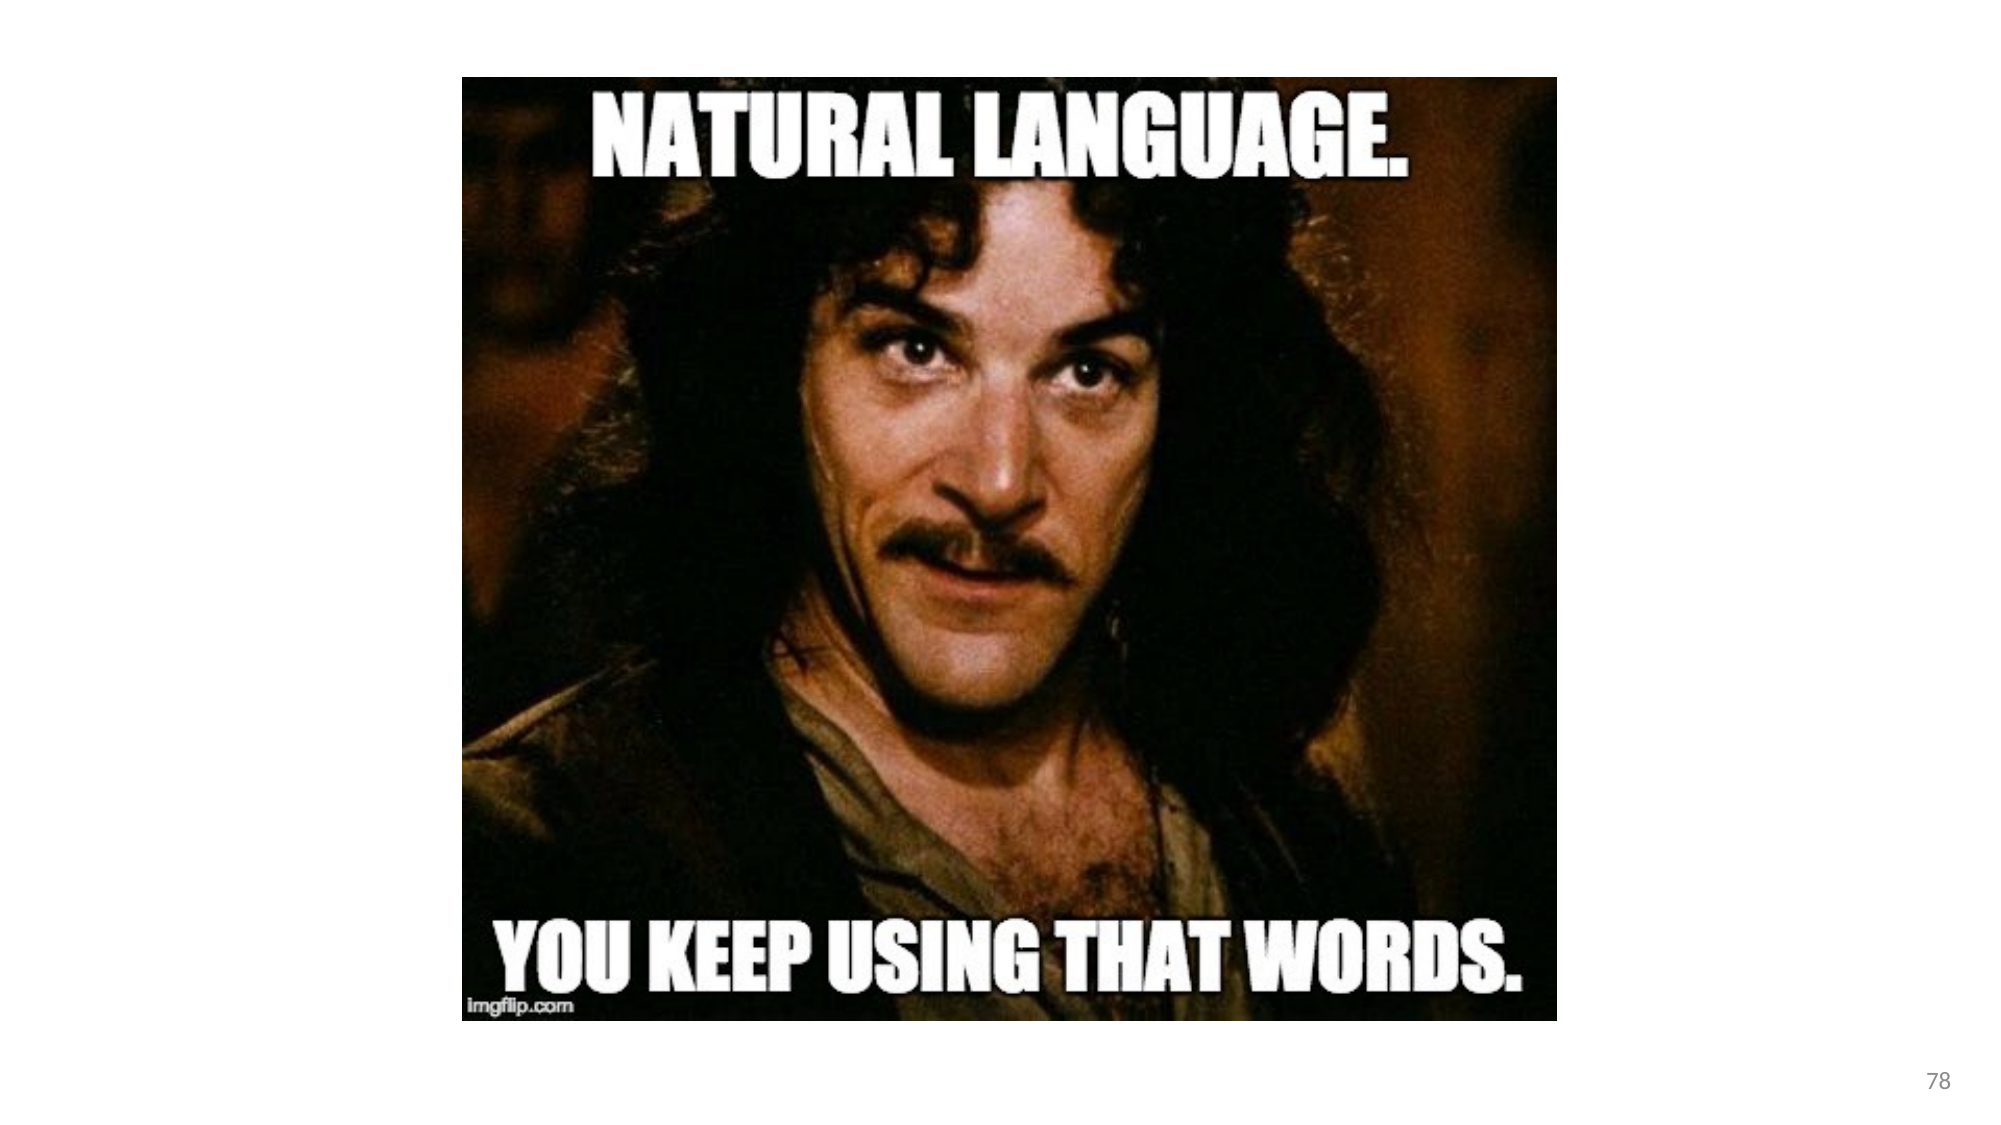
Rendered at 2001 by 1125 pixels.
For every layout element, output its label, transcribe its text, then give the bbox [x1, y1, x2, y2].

picture [462, 76, 1557, 1022]
slide_number 78 [1500, 1050, 1967, 1110]
